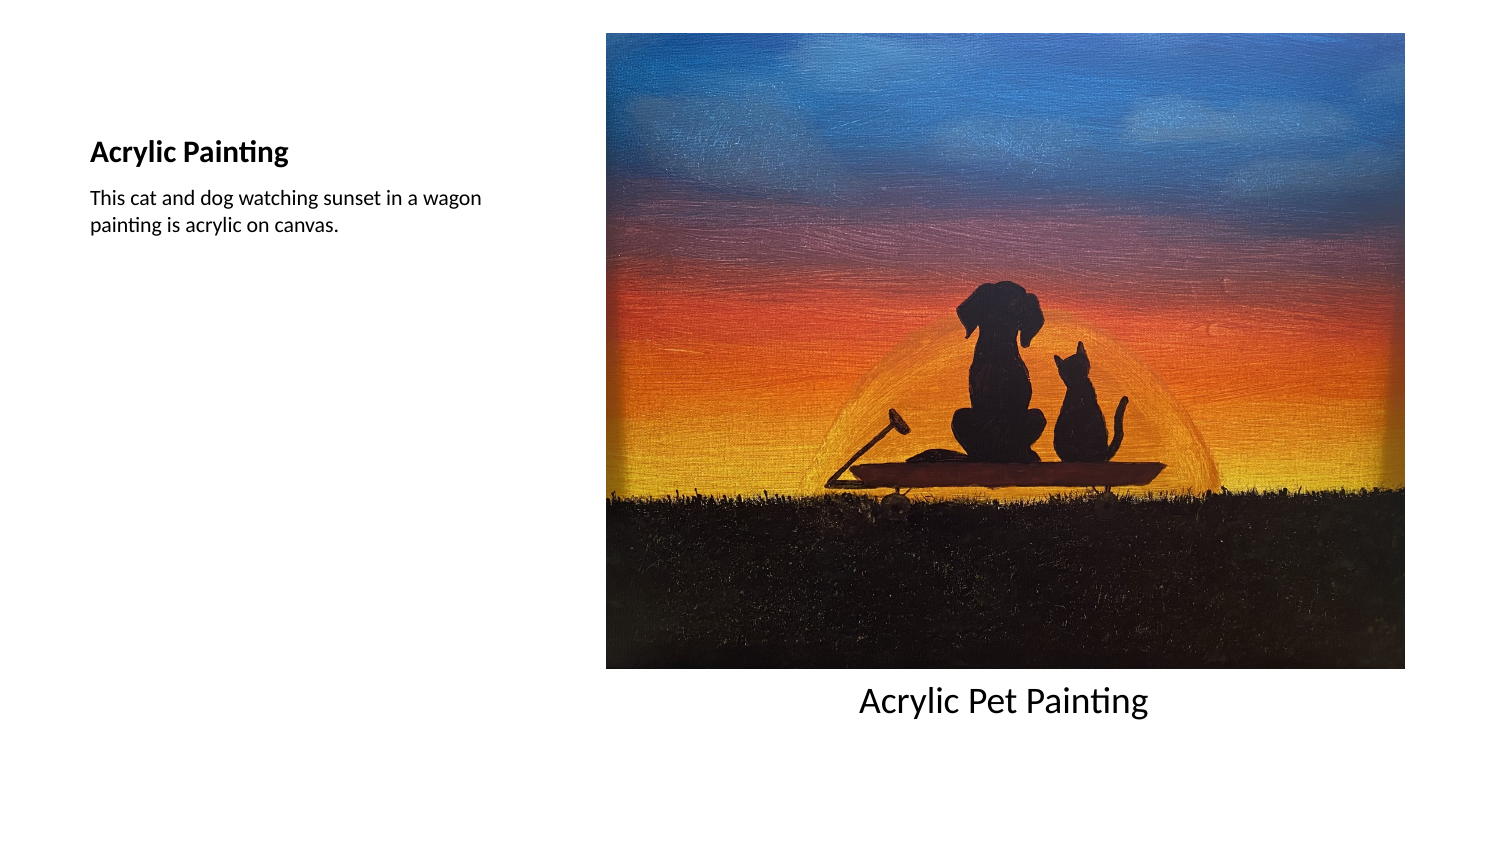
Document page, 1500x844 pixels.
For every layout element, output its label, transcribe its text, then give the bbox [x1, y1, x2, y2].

picture [605, 32, 1405, 669]
text_box Acrylic Pet Painting [585, 668, 1423, 753]
list This cat and dog watching sunset in a wagon painting is acrylic on canvas. [75, 176, 569, 754]
title Acrylic Painting [75, 33, 569, 176]
